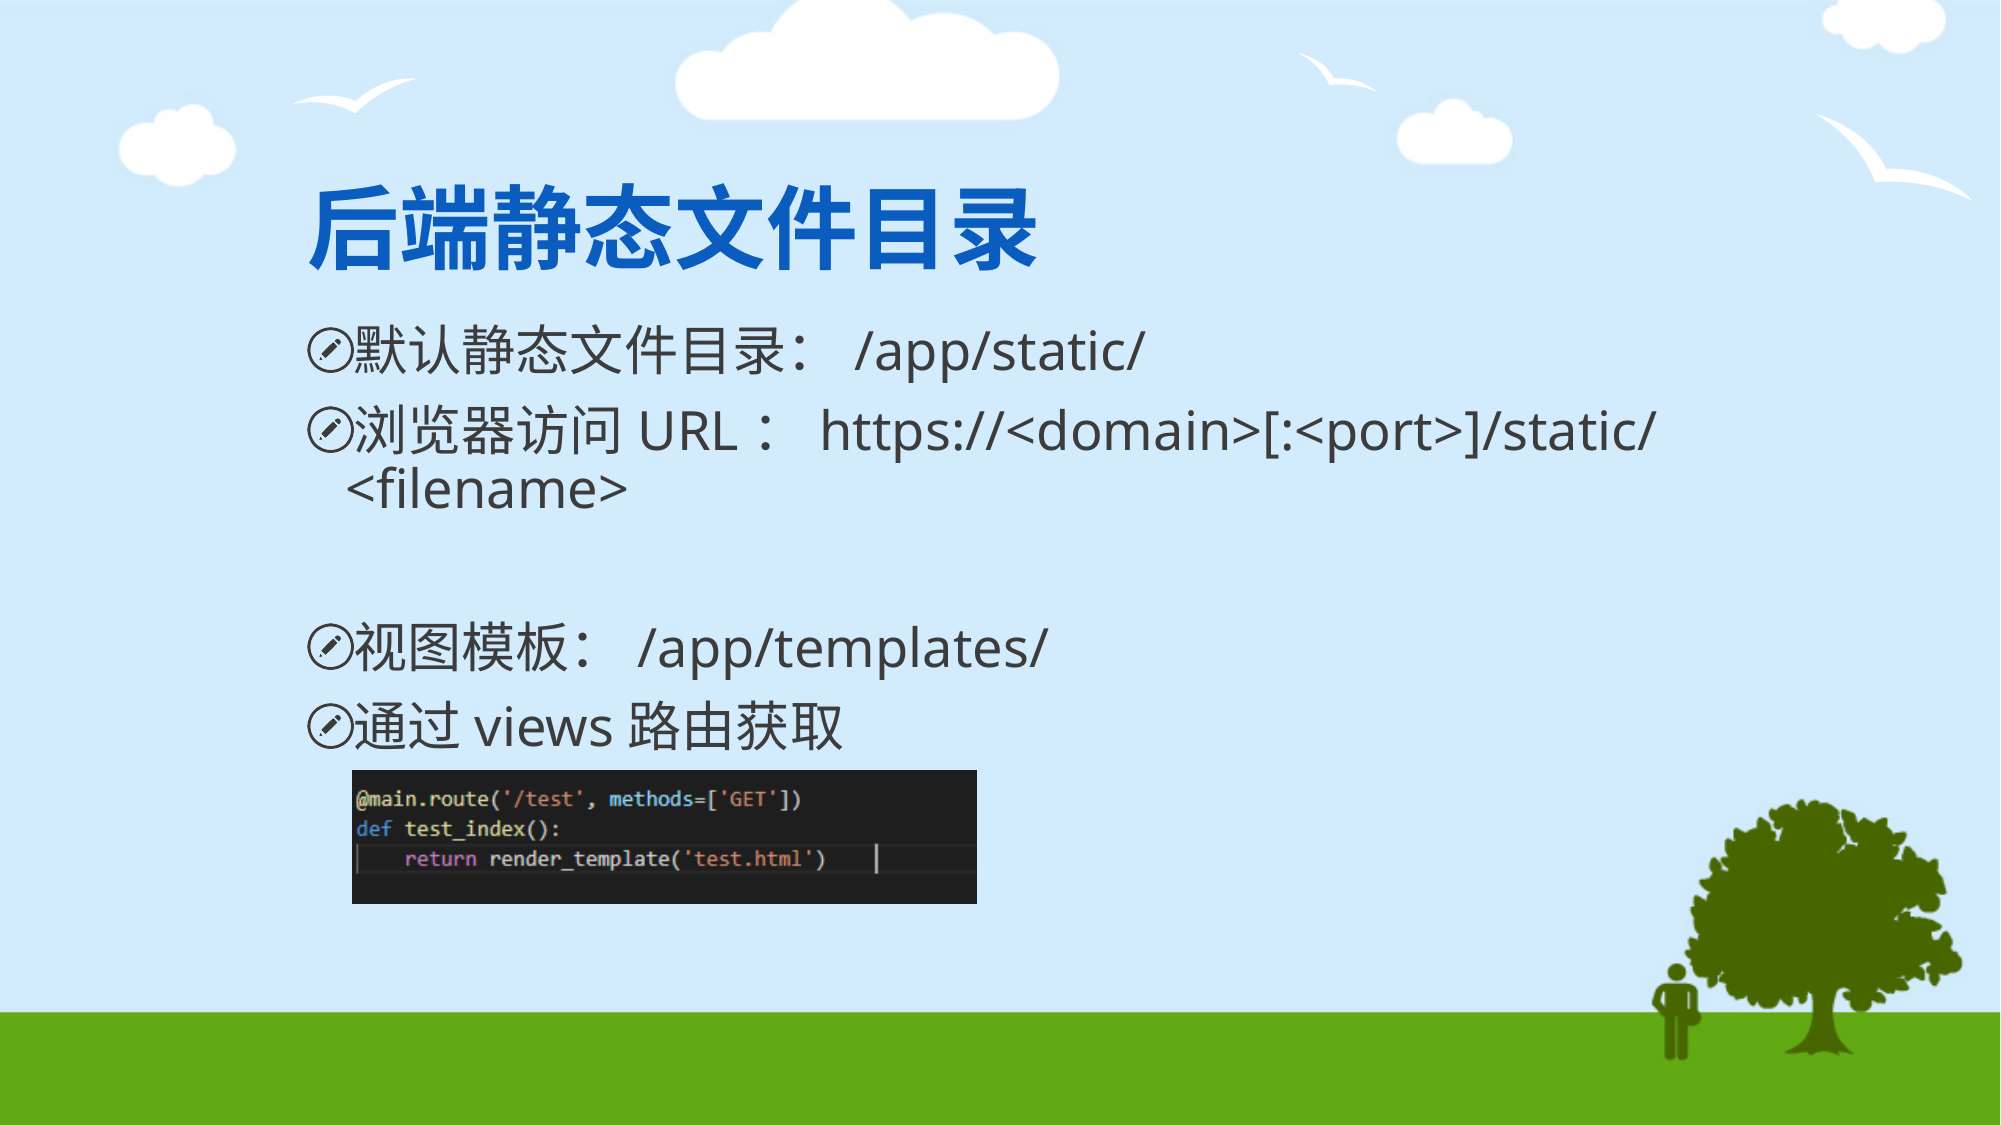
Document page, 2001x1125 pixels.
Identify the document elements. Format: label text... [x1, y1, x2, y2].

picture [0, 0, 2001, 1125]
list 默认静态文件目录：/app/static/ 浏览器访问URL：https://<domain>[:<port>]/static/<filename> 视图模板：/app/templates/ 通过views路由获取 [292, 316, 1709, 1029]
title 后端静态文件目录 [292, 168, 1705, 298]
